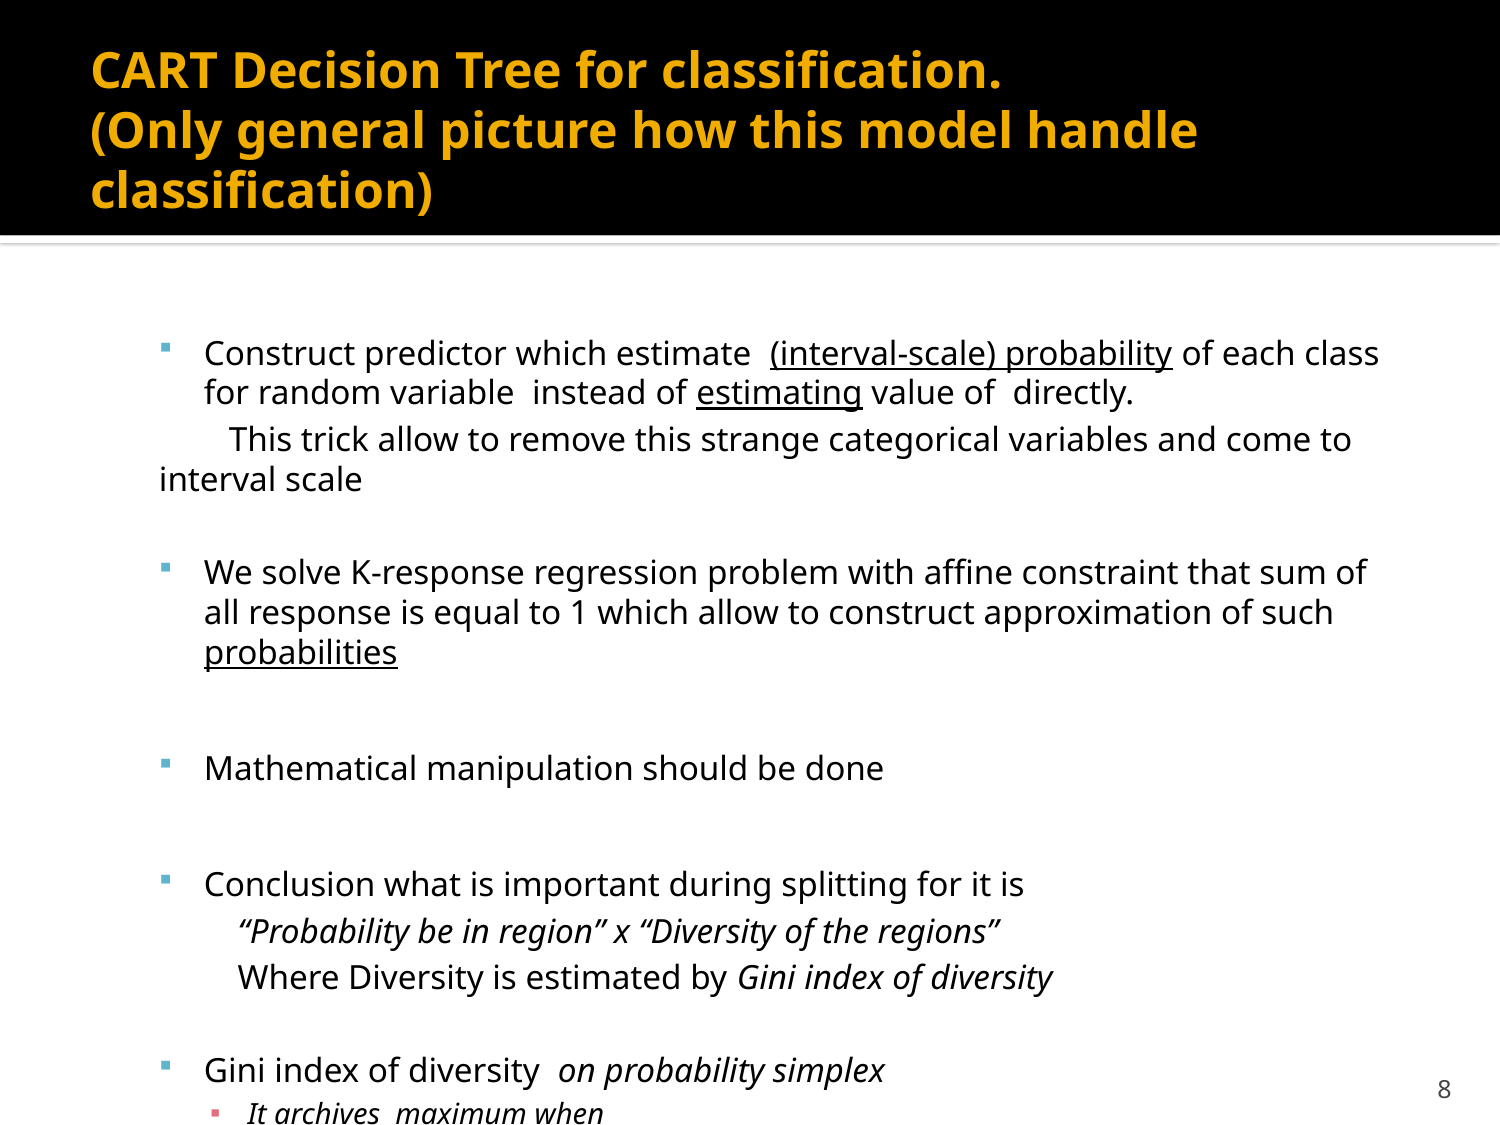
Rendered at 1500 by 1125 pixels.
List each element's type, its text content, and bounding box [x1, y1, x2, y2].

slide_number 8 [1345, 1062, 1467, 1108]
title CART Decision Tree for classification. (Only general picture how this model handle classification) [75, 25, 1425, 231]
